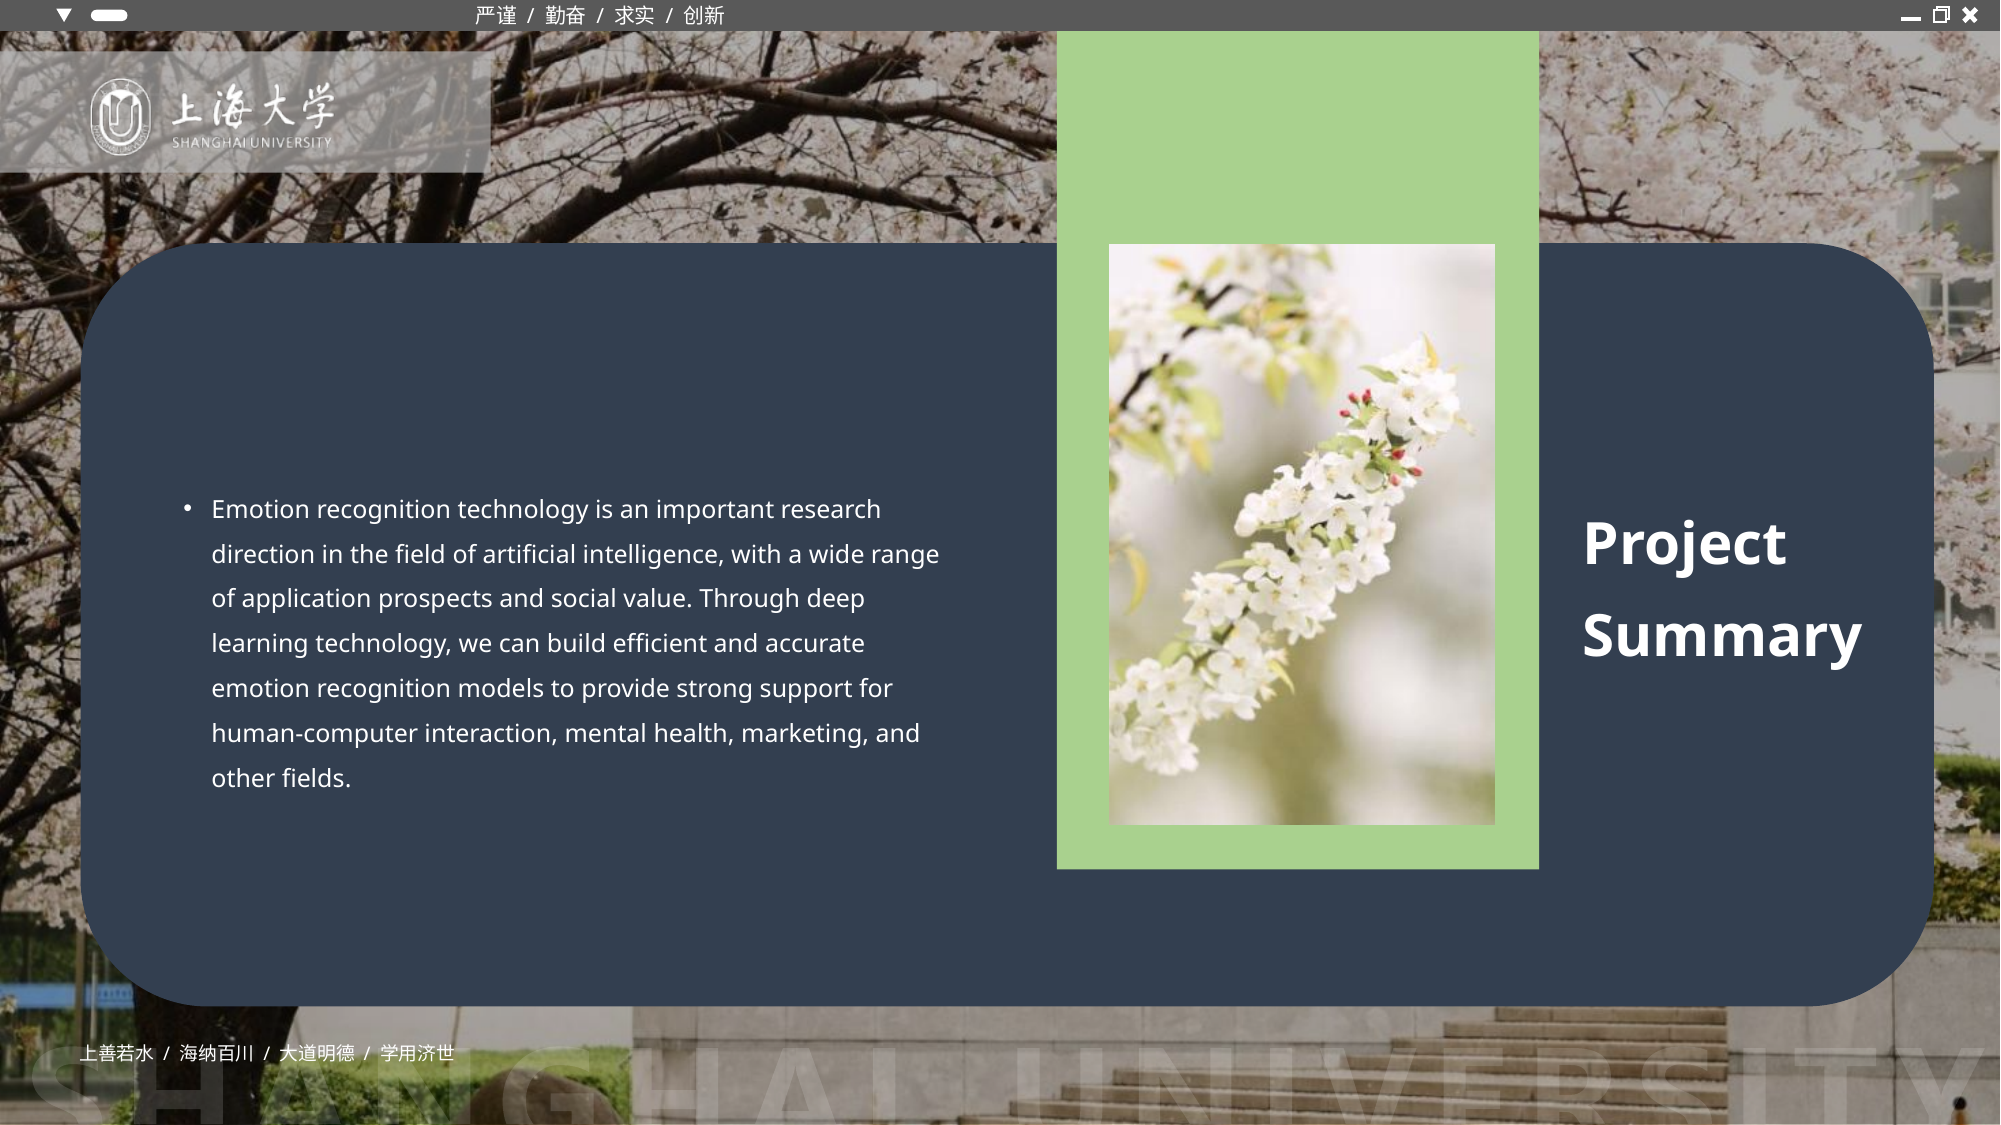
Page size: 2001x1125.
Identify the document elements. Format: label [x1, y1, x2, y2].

text_box [0, 0, 2000, 33]
picture [0, 33, 2000, 1125]
